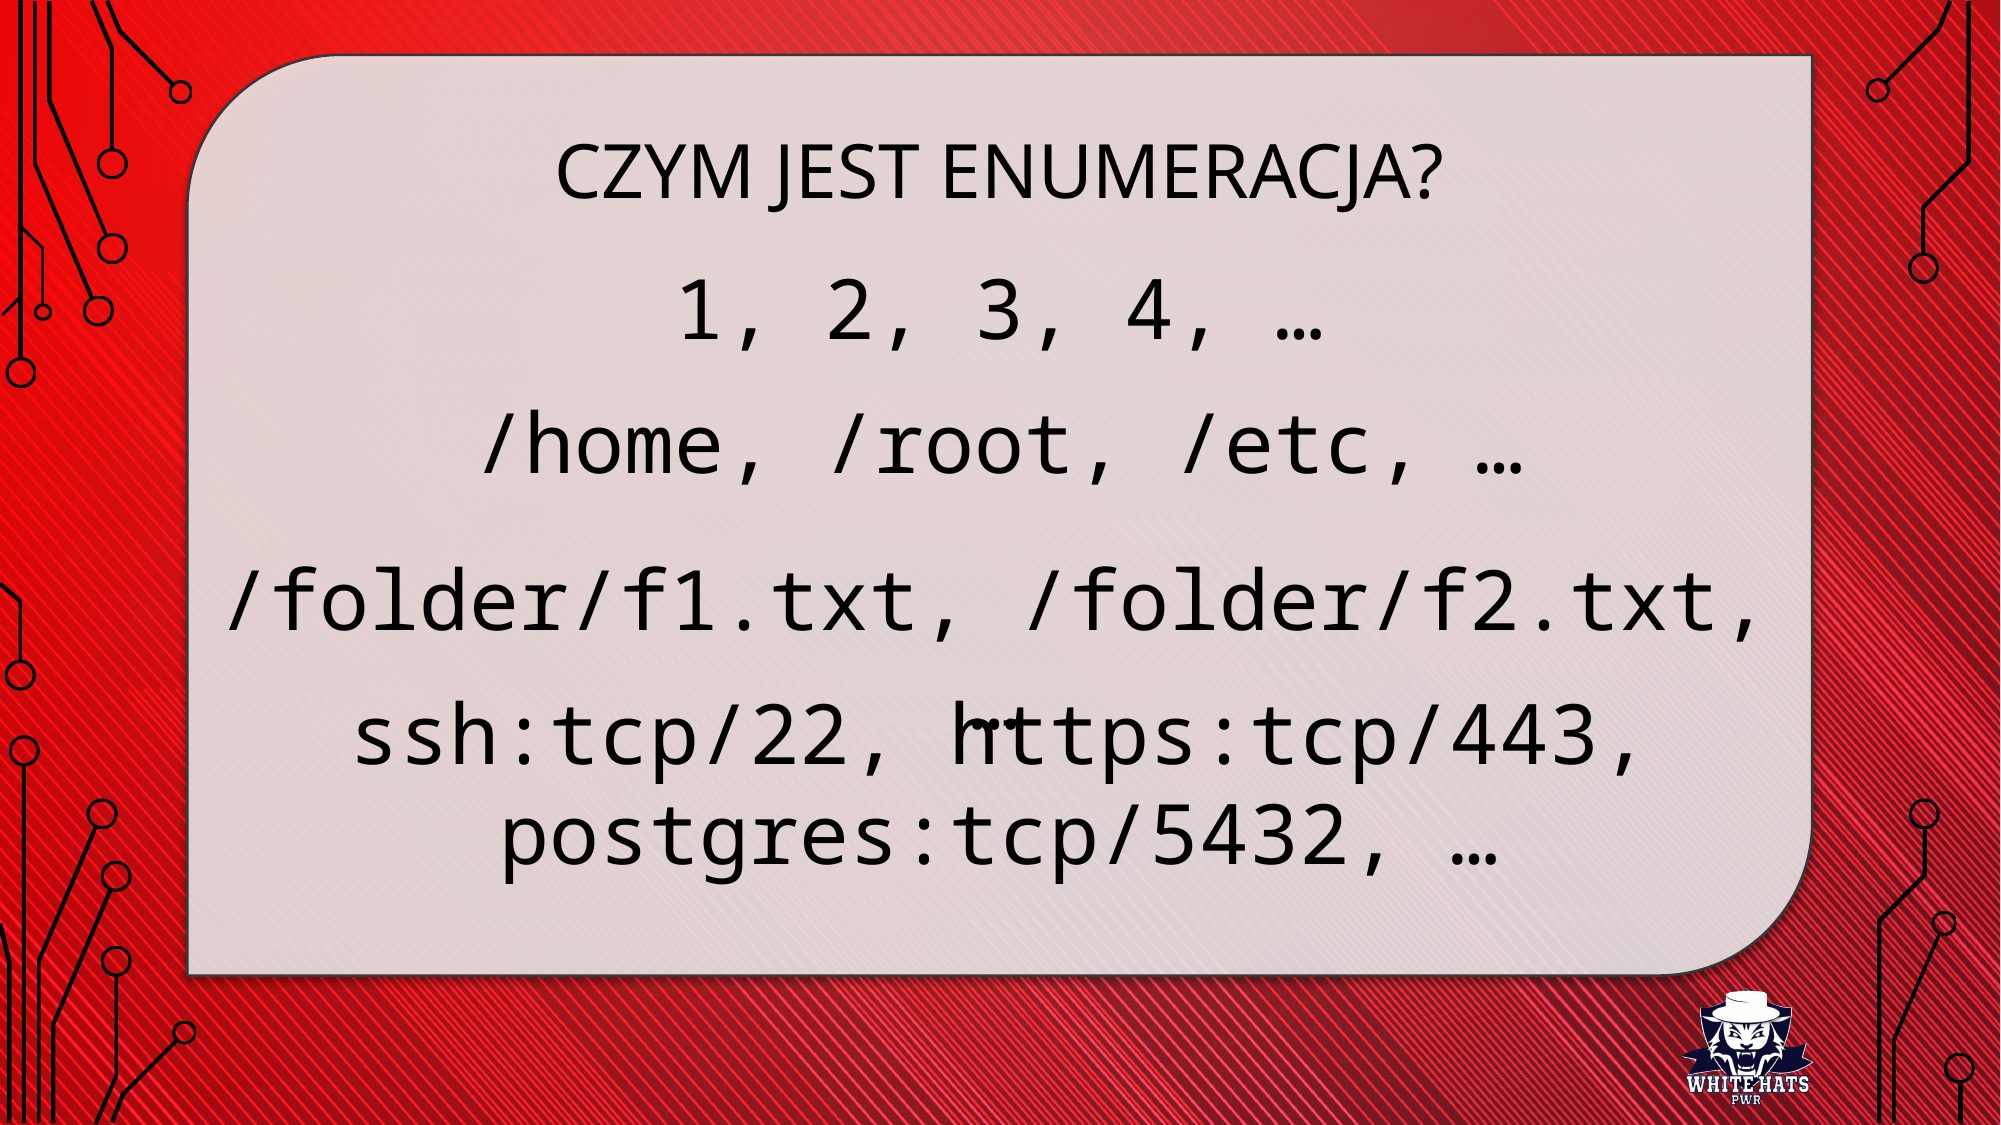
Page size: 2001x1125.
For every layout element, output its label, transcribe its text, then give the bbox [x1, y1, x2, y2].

text_box 1, 2, 3, 4, … [390, 248, 1609, 364]
text_box /folder/f1.txt, /folder/f2.txt, … [187, 539, 1802, 755]
text_box /home, /root, /etc, … [390, 382, 1609, 498]
picture [1675, 983, 1822, 1113]
title Czym jest enumeracja? [250, 117, 1749, 231]
text_box ssh:tcp/22, https:tcp/443, postgres:tcp/5432, … [192, 674, 1807, 889]
text_box [185, 53, 1814, 977]
